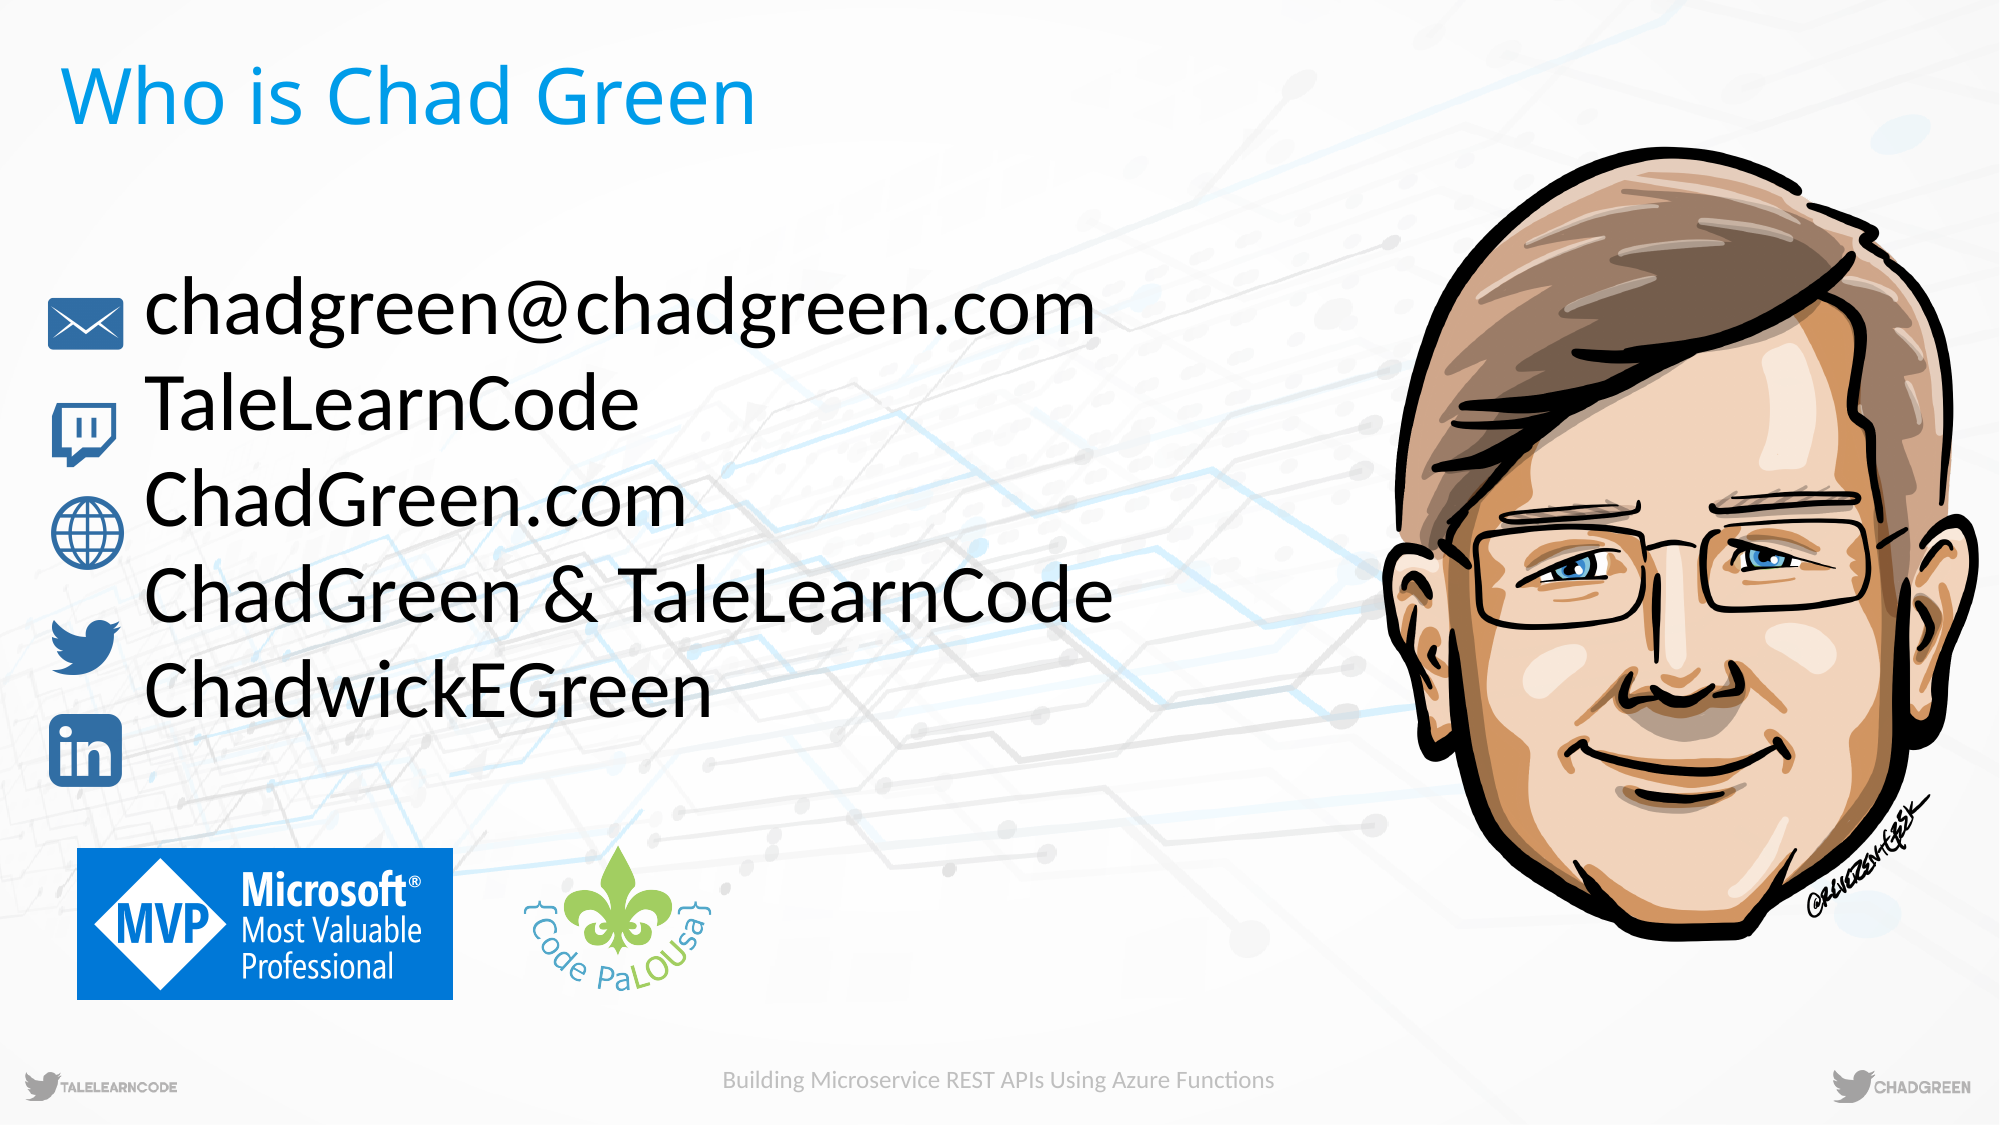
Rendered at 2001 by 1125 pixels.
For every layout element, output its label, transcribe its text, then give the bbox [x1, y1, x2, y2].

picture [517, 818, 718, 1020]
picture [77, 848, 453, 1000]
picture [47, 492, 128, 574]
title Who is Chad Green [45, 40, 1952, 152]
picture [45, 285, 126, 360]
picture [47, 398, 126, 478]
text_box chadgreen@chadgreen.com TaleLearnCode ChadGreen.com ChadGreen & TaleLearnCode ChadwickEGreen [129, 267, 1144, 858]
picture [49, 714, 123, 789]
picture [47, 610, 126, 690]
picture [1382, 146, 1979, 942]
